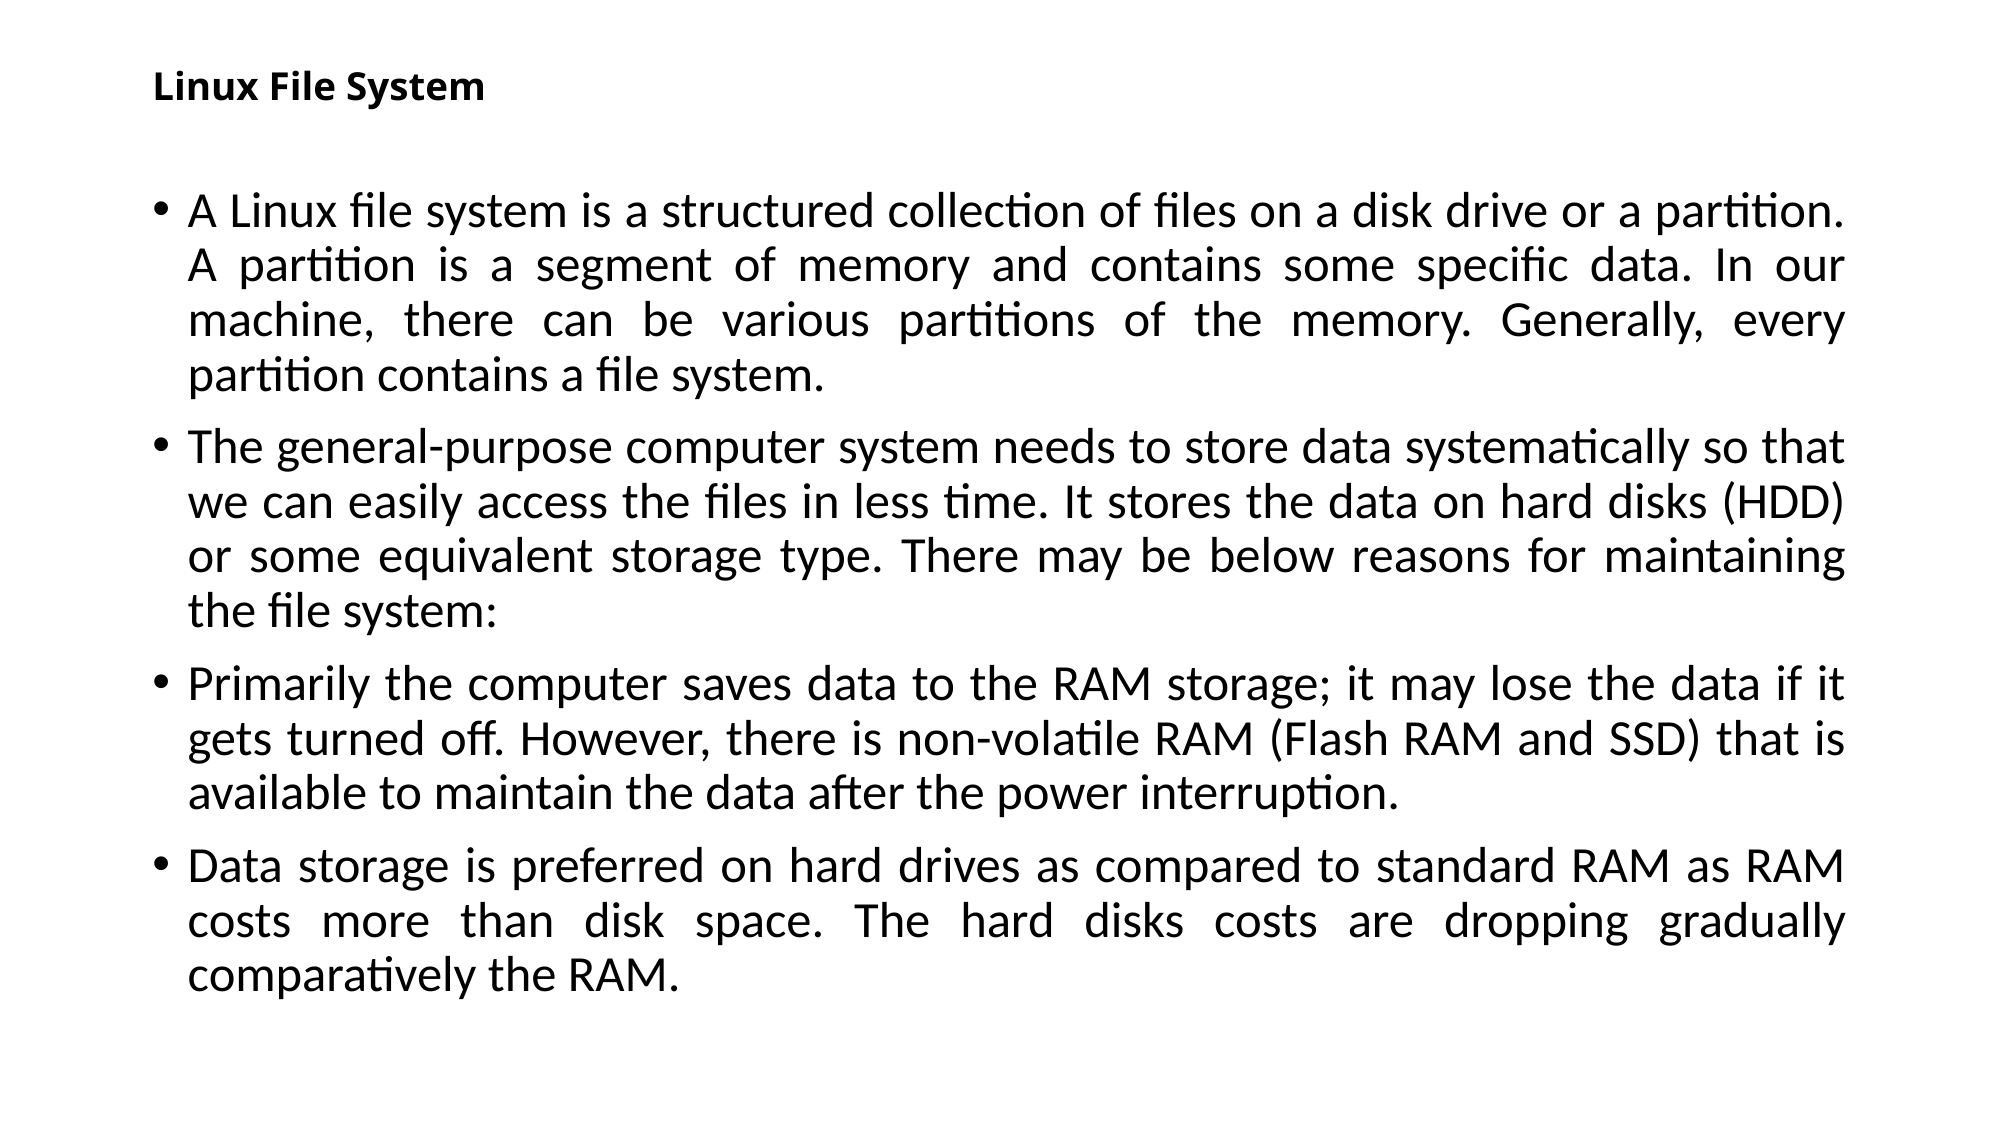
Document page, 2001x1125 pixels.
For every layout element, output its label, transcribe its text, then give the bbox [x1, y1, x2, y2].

list A Linux file system is a structured collection of files on a disk drive or a partition. A partition is a segment of memory and contains some specific data. In our machine, there can be various partitions of the memory. Generally, every partition contains a file system. The general-purpose computer system needs to store data systematically so that we can easily access the files in less time. It stores the data on hard disks (HDD) or some equivalent storage type. There may be below reasons for maintaining the file system: Primarily the computer saves data to the RAM storage; it may lose the data if it gets turned off. However, there is non-volatile RAM (Flash RAM and SSD) that is available to maintain the data after the power interruption. Data storage is preferred on hard drives as compared to standard RAM as RAM costs more than disk space. The hard disks costs are dropping gradually comparatively the RAM. [137, 175, 1863, 1014]
title Linux File System [137, 59, 1863, 163]
